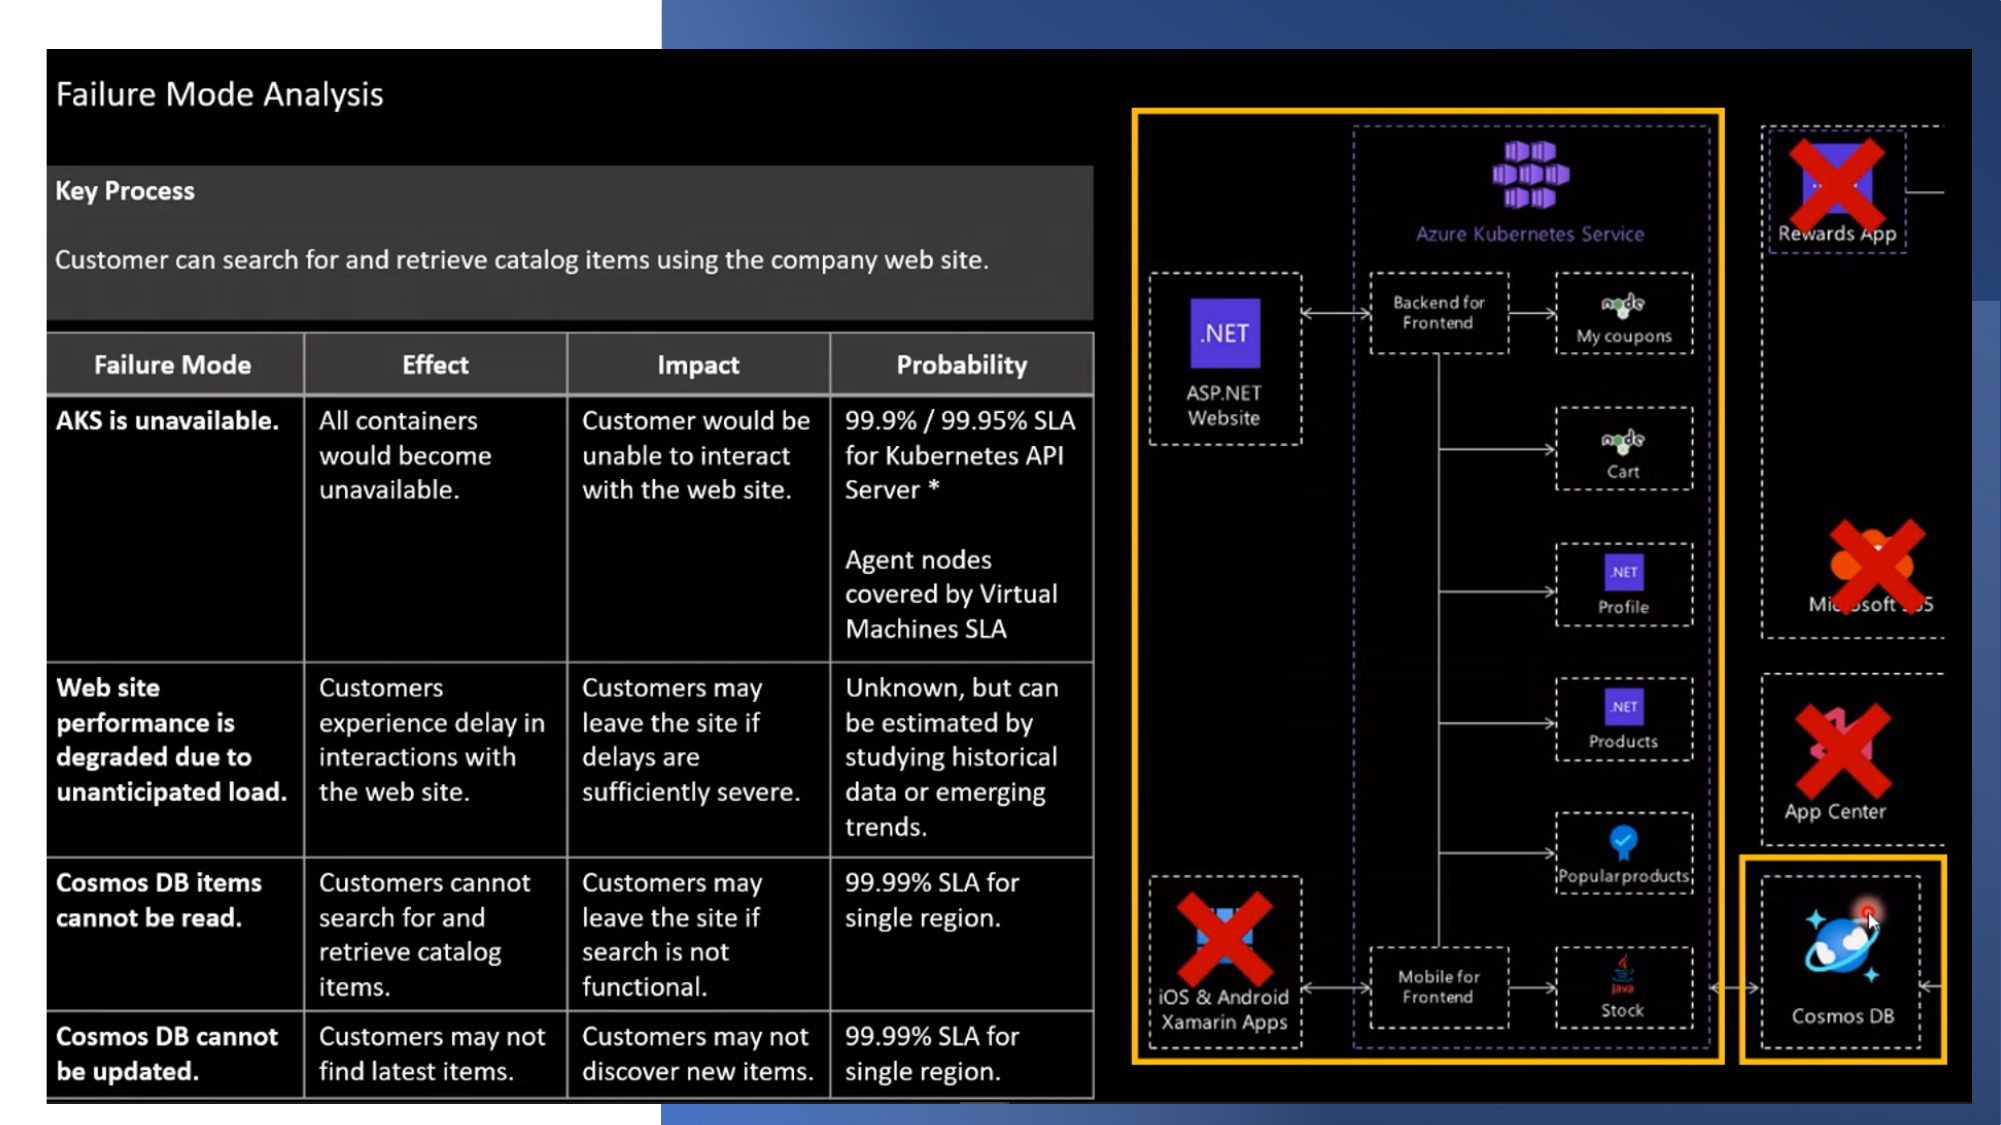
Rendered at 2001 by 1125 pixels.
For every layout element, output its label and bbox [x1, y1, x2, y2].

picture [46, 49, 1972, 1104]
text_box [1798, 301, 2000, 1125]
text_box [1798, 0, 2000, 301]
text_box [660, 1104, 1798, 1125]
text_box [0, 0, 660, 1125]
text_box [660, 0, 1798, 49]
